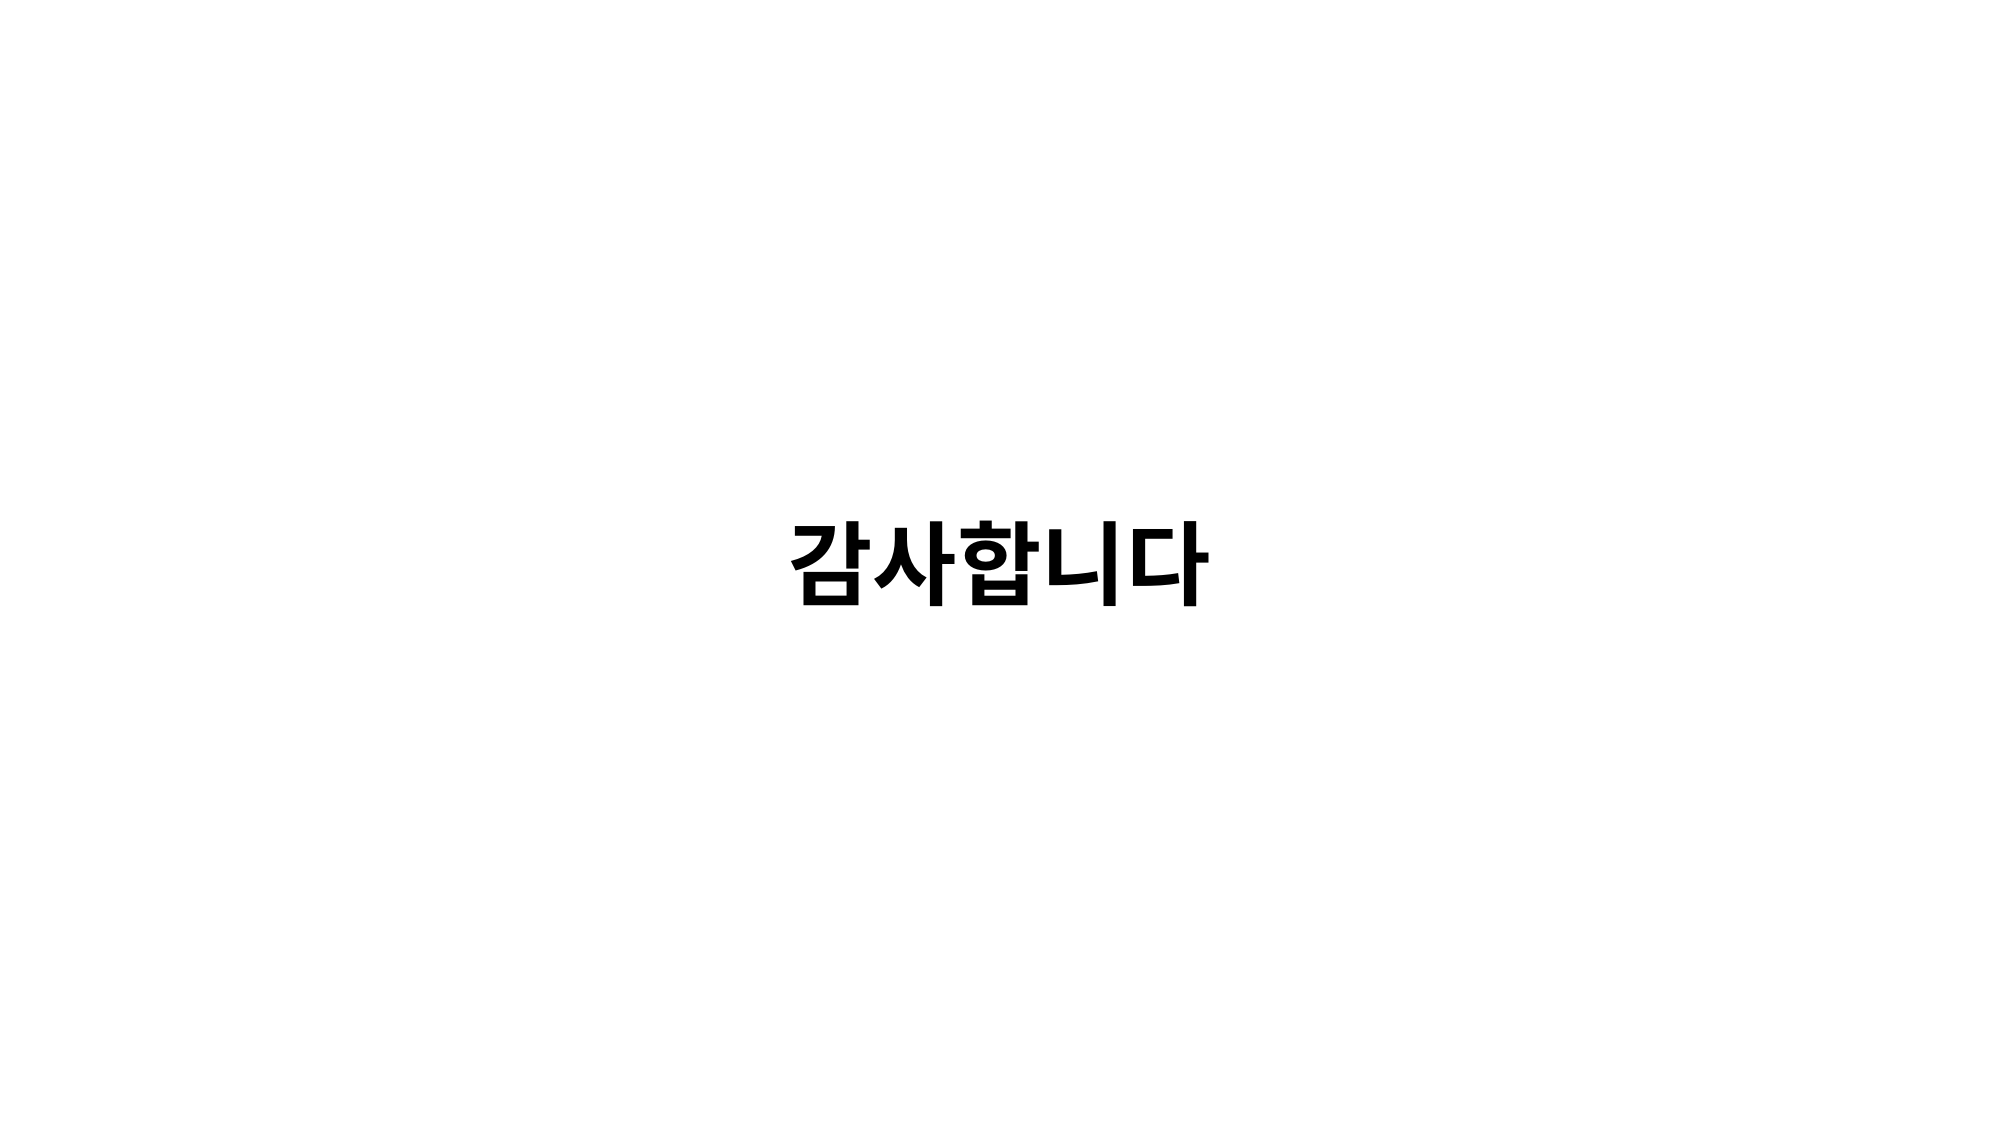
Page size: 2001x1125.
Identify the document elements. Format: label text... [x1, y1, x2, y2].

text_box 감사합니다 [773, 499, 1226, 624]
